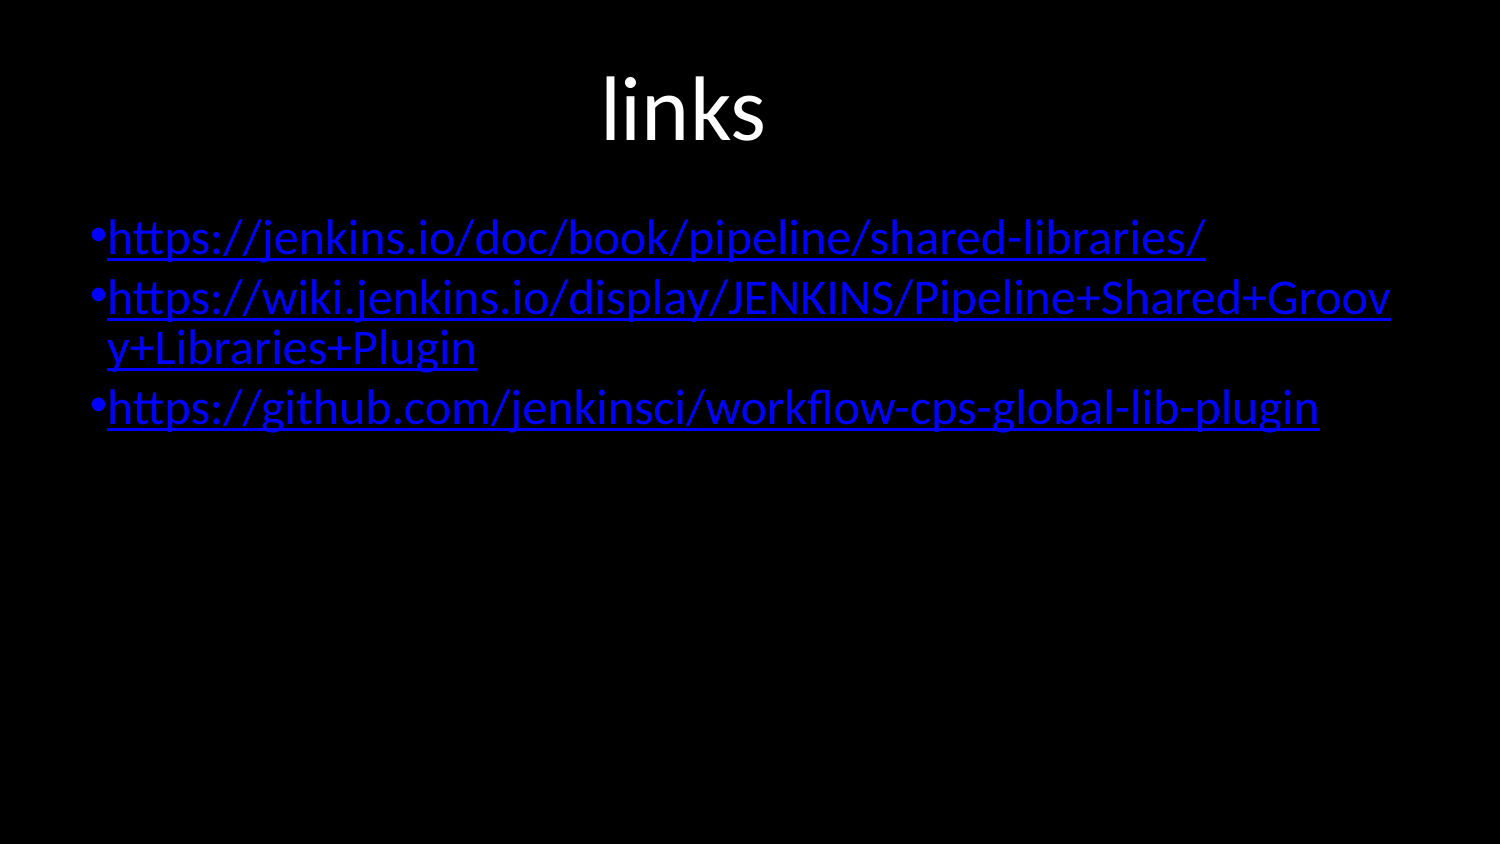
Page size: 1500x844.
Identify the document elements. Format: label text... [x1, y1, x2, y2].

text_box links [75, 33, 1425, 175]
text_box https://jenkins.io/doc/book/pipeline/shared-libraries/ https://wiki.jenkins.io/display/JENKINS/Pipeline+Shared+Groovy+Libraries+Plugin https://github.com/jenkinsci/workflow-cps-global-lib-plugin [75, 196, 1425, 754]
